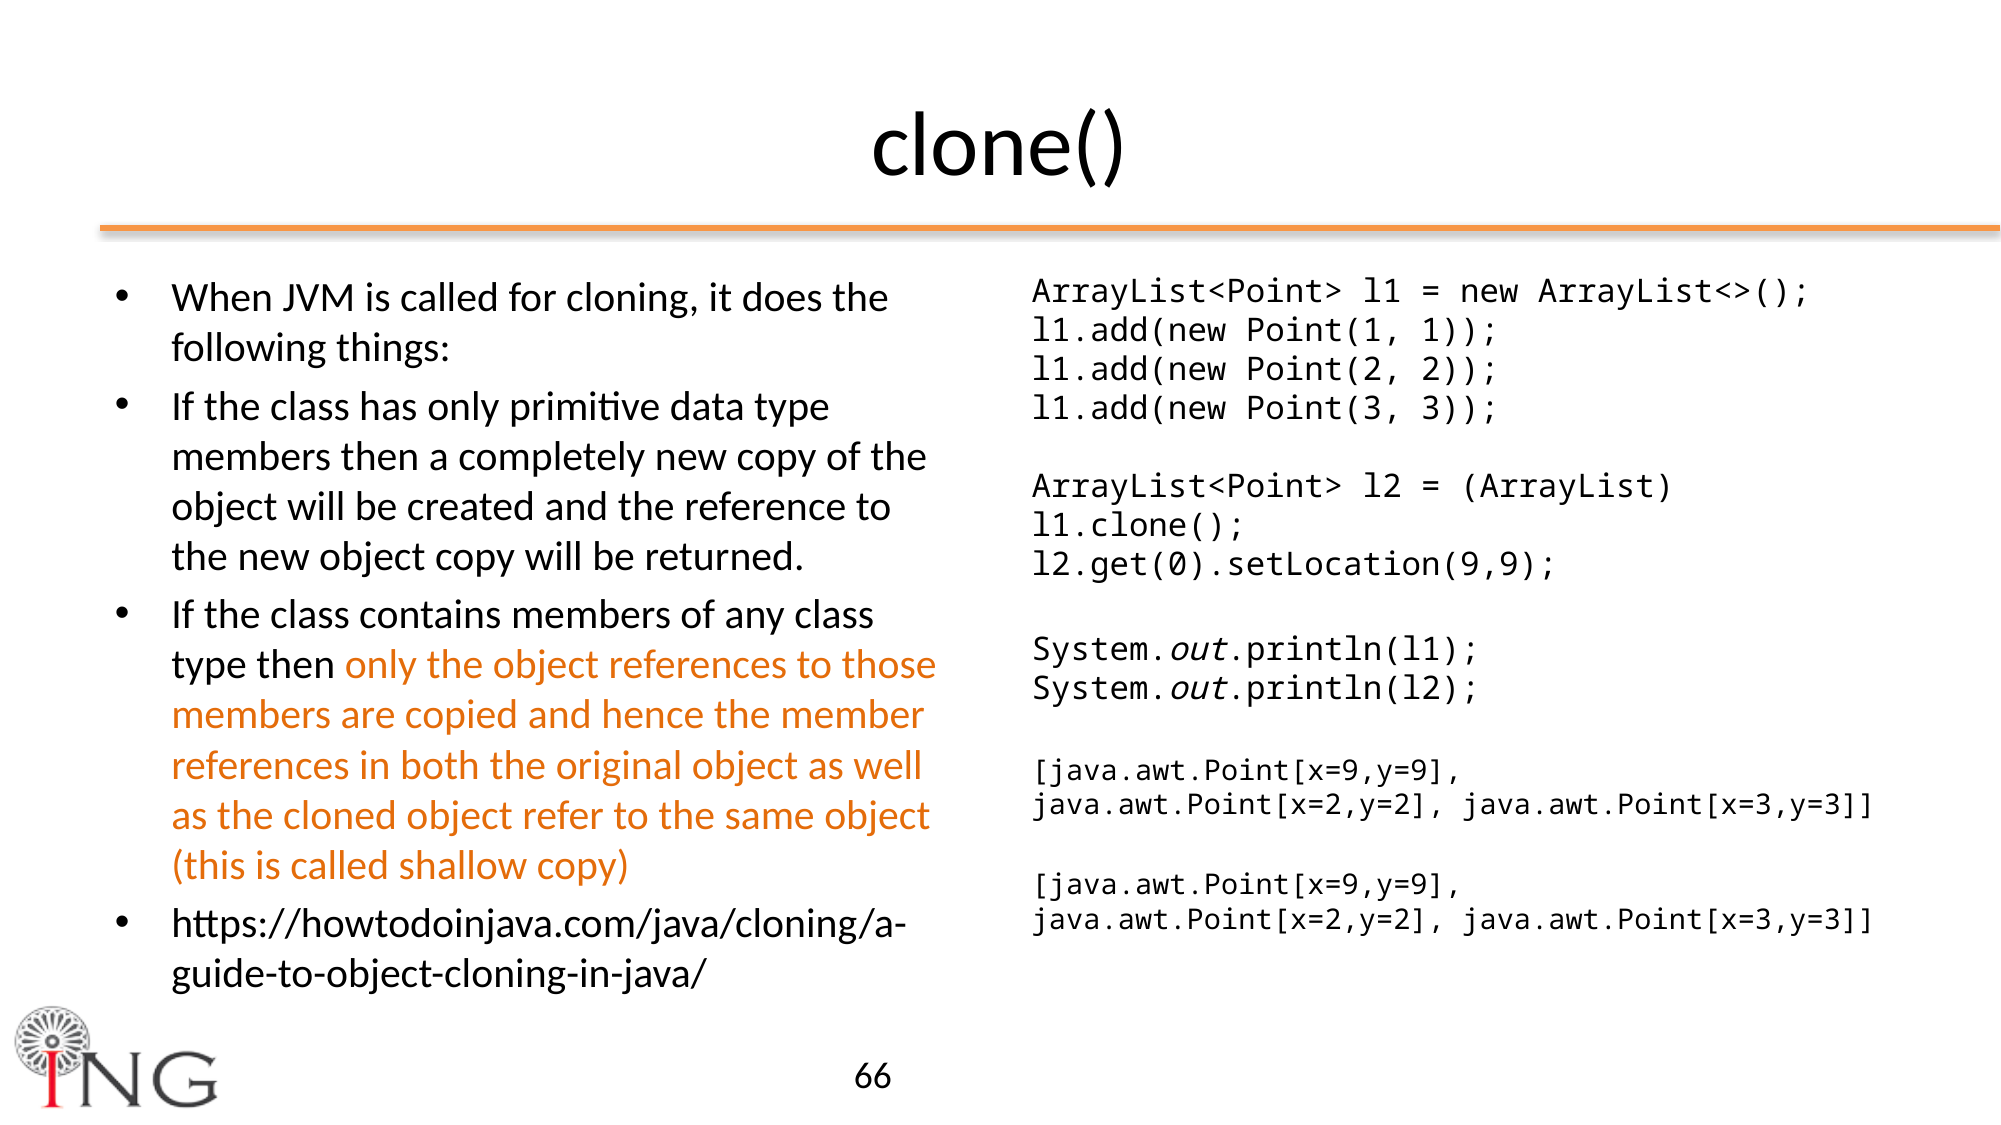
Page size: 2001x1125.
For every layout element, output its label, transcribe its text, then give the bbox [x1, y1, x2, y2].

picture [0, 987, 244, 1125]
title clone() [99, 45, 1900, 233]
list ArrayList<Point> l1 = new ArrayList<>(); l1.add(new Point(1, 1)); l1.add(new Point(2, 2)); l1.add(new Point(3, 3)); ArrayList<Point> l2 = (ArrayList) l1.clone(); l2.get(0).setLocation(9,9); System.out.println(l1); System.out.println(l2); [java.awt.Point[x=9,y=9], java.awt.Point[x=2,y=2], java.awt.Point[x=3,y=3]] [java.awt.Point[x=9,y=9], java.awt.Point[x=2,y=2], java.awt.Point[x=3,y=3]] [1016, 262, 1900, 1005]
slide_number 66 [839, 1043, 1900, 1104]
list When JVM is called for cloning, it does the following things: If the class has only primitive data type members then a completely new copy of the object will be created and the reference to the new object copy will be returned. If the class contains members of any class type then only the object references to those members are copied and hence the member references in both the original object as well as the cloned object refer to the same object (this is called shallow copy) https://howtodoinjava.com/java/cloning/a-guide-to-object-cloning-in-java/ [99, 262, 984, 1005]
